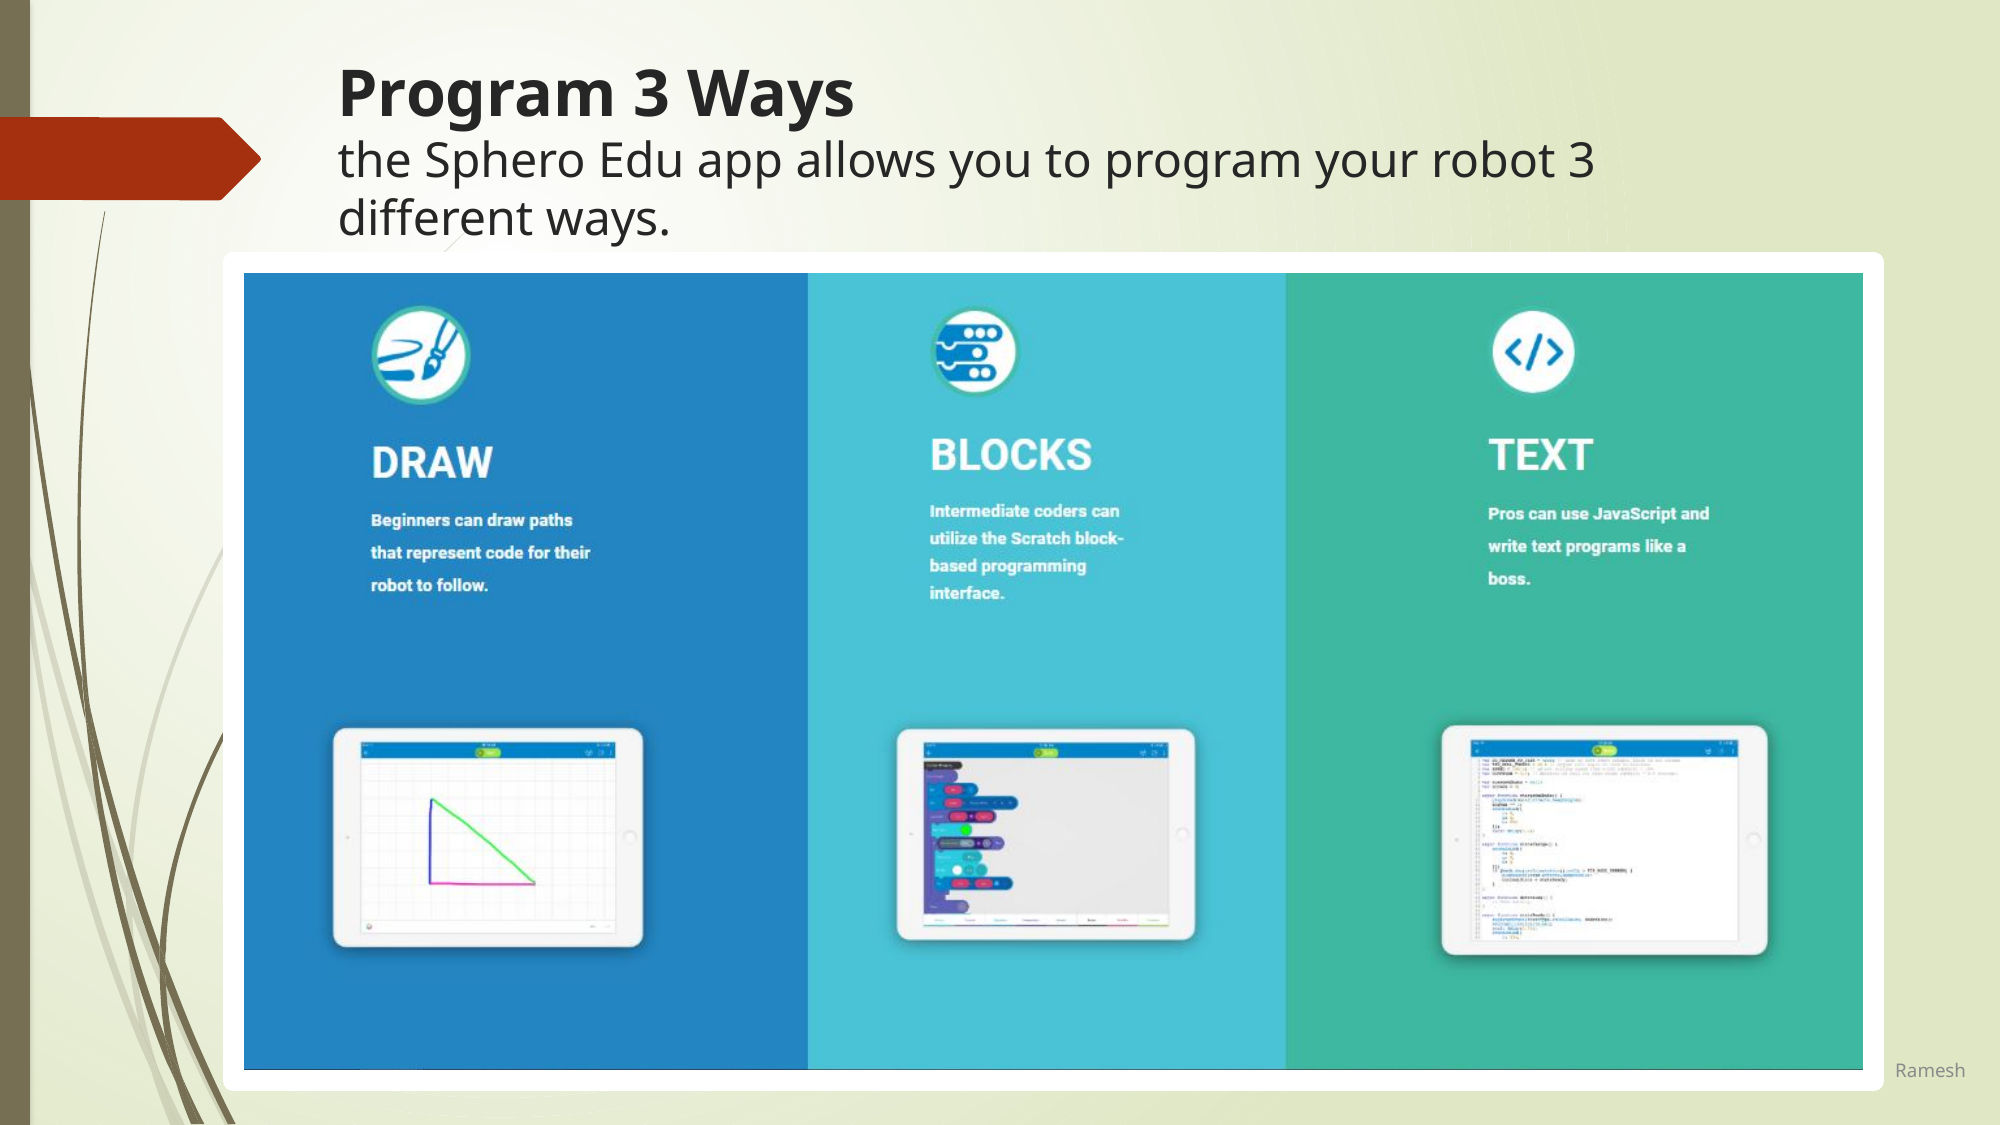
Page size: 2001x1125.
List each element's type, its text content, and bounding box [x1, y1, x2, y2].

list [243, 272, 1864, 1071]
title Program 3 Ways the Sphero Edu app allows you to program your robot 3 different ways. [322, 44, 1785, 252]
footer Ramesh [1880, 1037, 2000, 1103]
